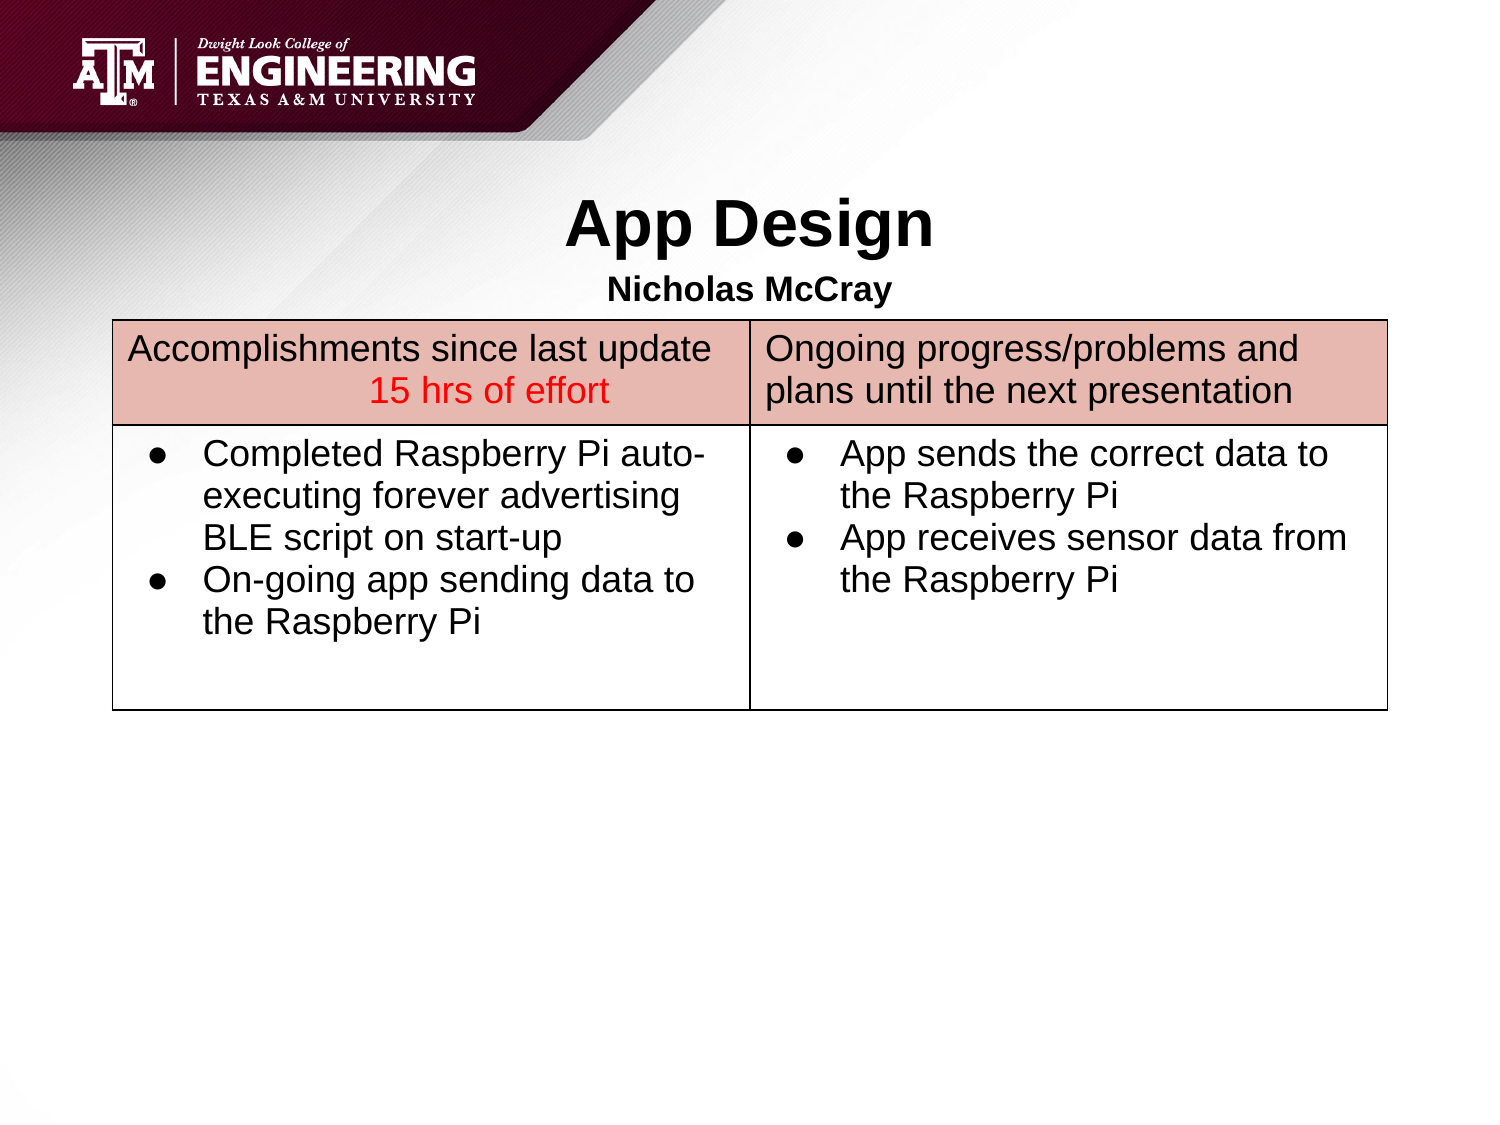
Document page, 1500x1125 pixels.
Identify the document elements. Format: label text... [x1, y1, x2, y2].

picture [0, 0, 1500, 1125]
table_header Accomplishments since last update 15 hrs of effort [113, 321, 749, 424]
table_header Ongoing progress/problems and plans until the next presentation [751, 321, 1387, 424]
title App Design Nicholas McCray [75, 172, 1425, 304]
table_cell Completed Raspberry Pi auto-executing forever advertising BLE script on start-up On-going app sending data to the Raspberry Pi [113, 426, 749, 709]
table_cell App sends the correct data to the Raspberry Pi App receives sensor data from the Raspberry Pi [751, 426, 1387, 709]
